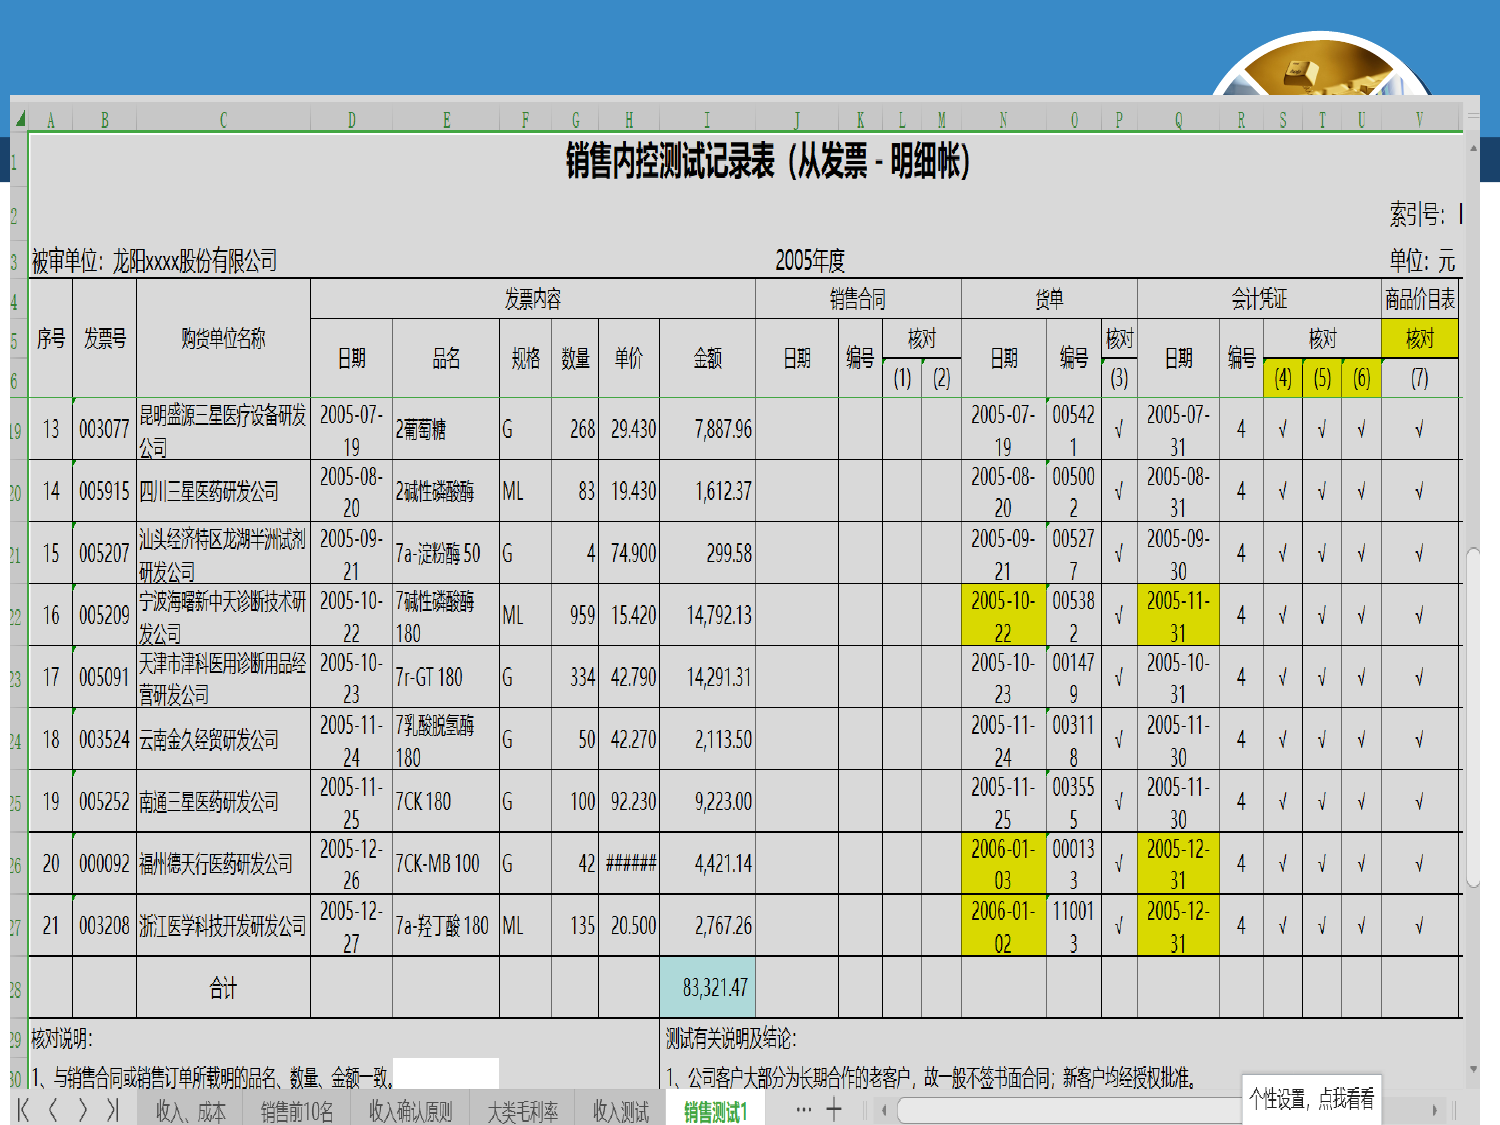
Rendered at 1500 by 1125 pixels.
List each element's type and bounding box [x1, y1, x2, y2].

picture [1375, 73, 1415, 95]
picture [1244, 40, 1394, 95]
list [9, 95, 1480, 1125]
picture [1222, 74, 1261, 95]
